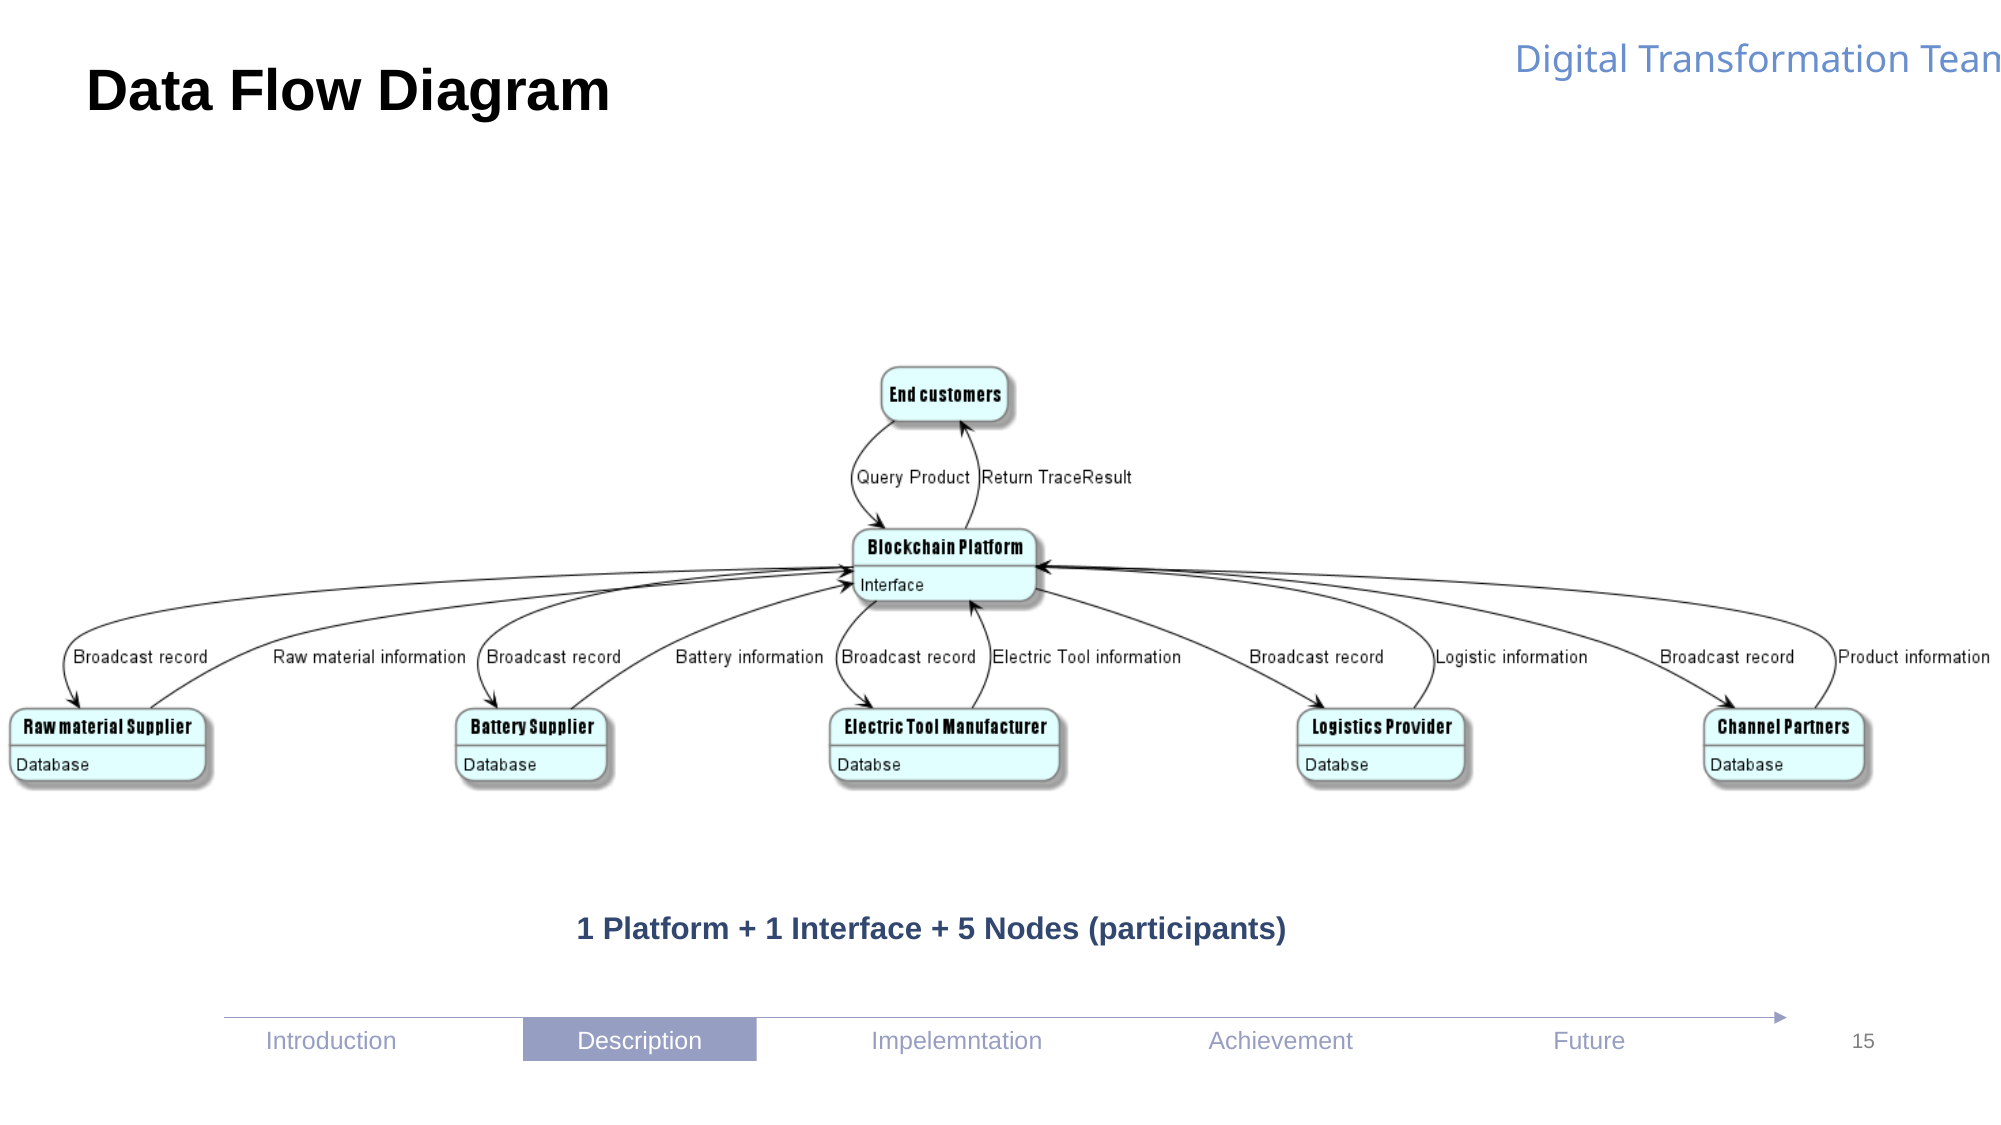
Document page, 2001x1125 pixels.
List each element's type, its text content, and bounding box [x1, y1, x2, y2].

text_box 1 Platform + 1 Interface + 5 Nodes (participants) [561, 882, 1413, 1010]
picture [0, 357, 2000, 798]
text_box Digital Transformation Team [1499, 27, 2000, 88]
slide_number 15 [1787, 1022, 1890, 1057]
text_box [223, 1017, 1787, 1062]
title Data Flow Diagram [71, 0, 1852, 131]
